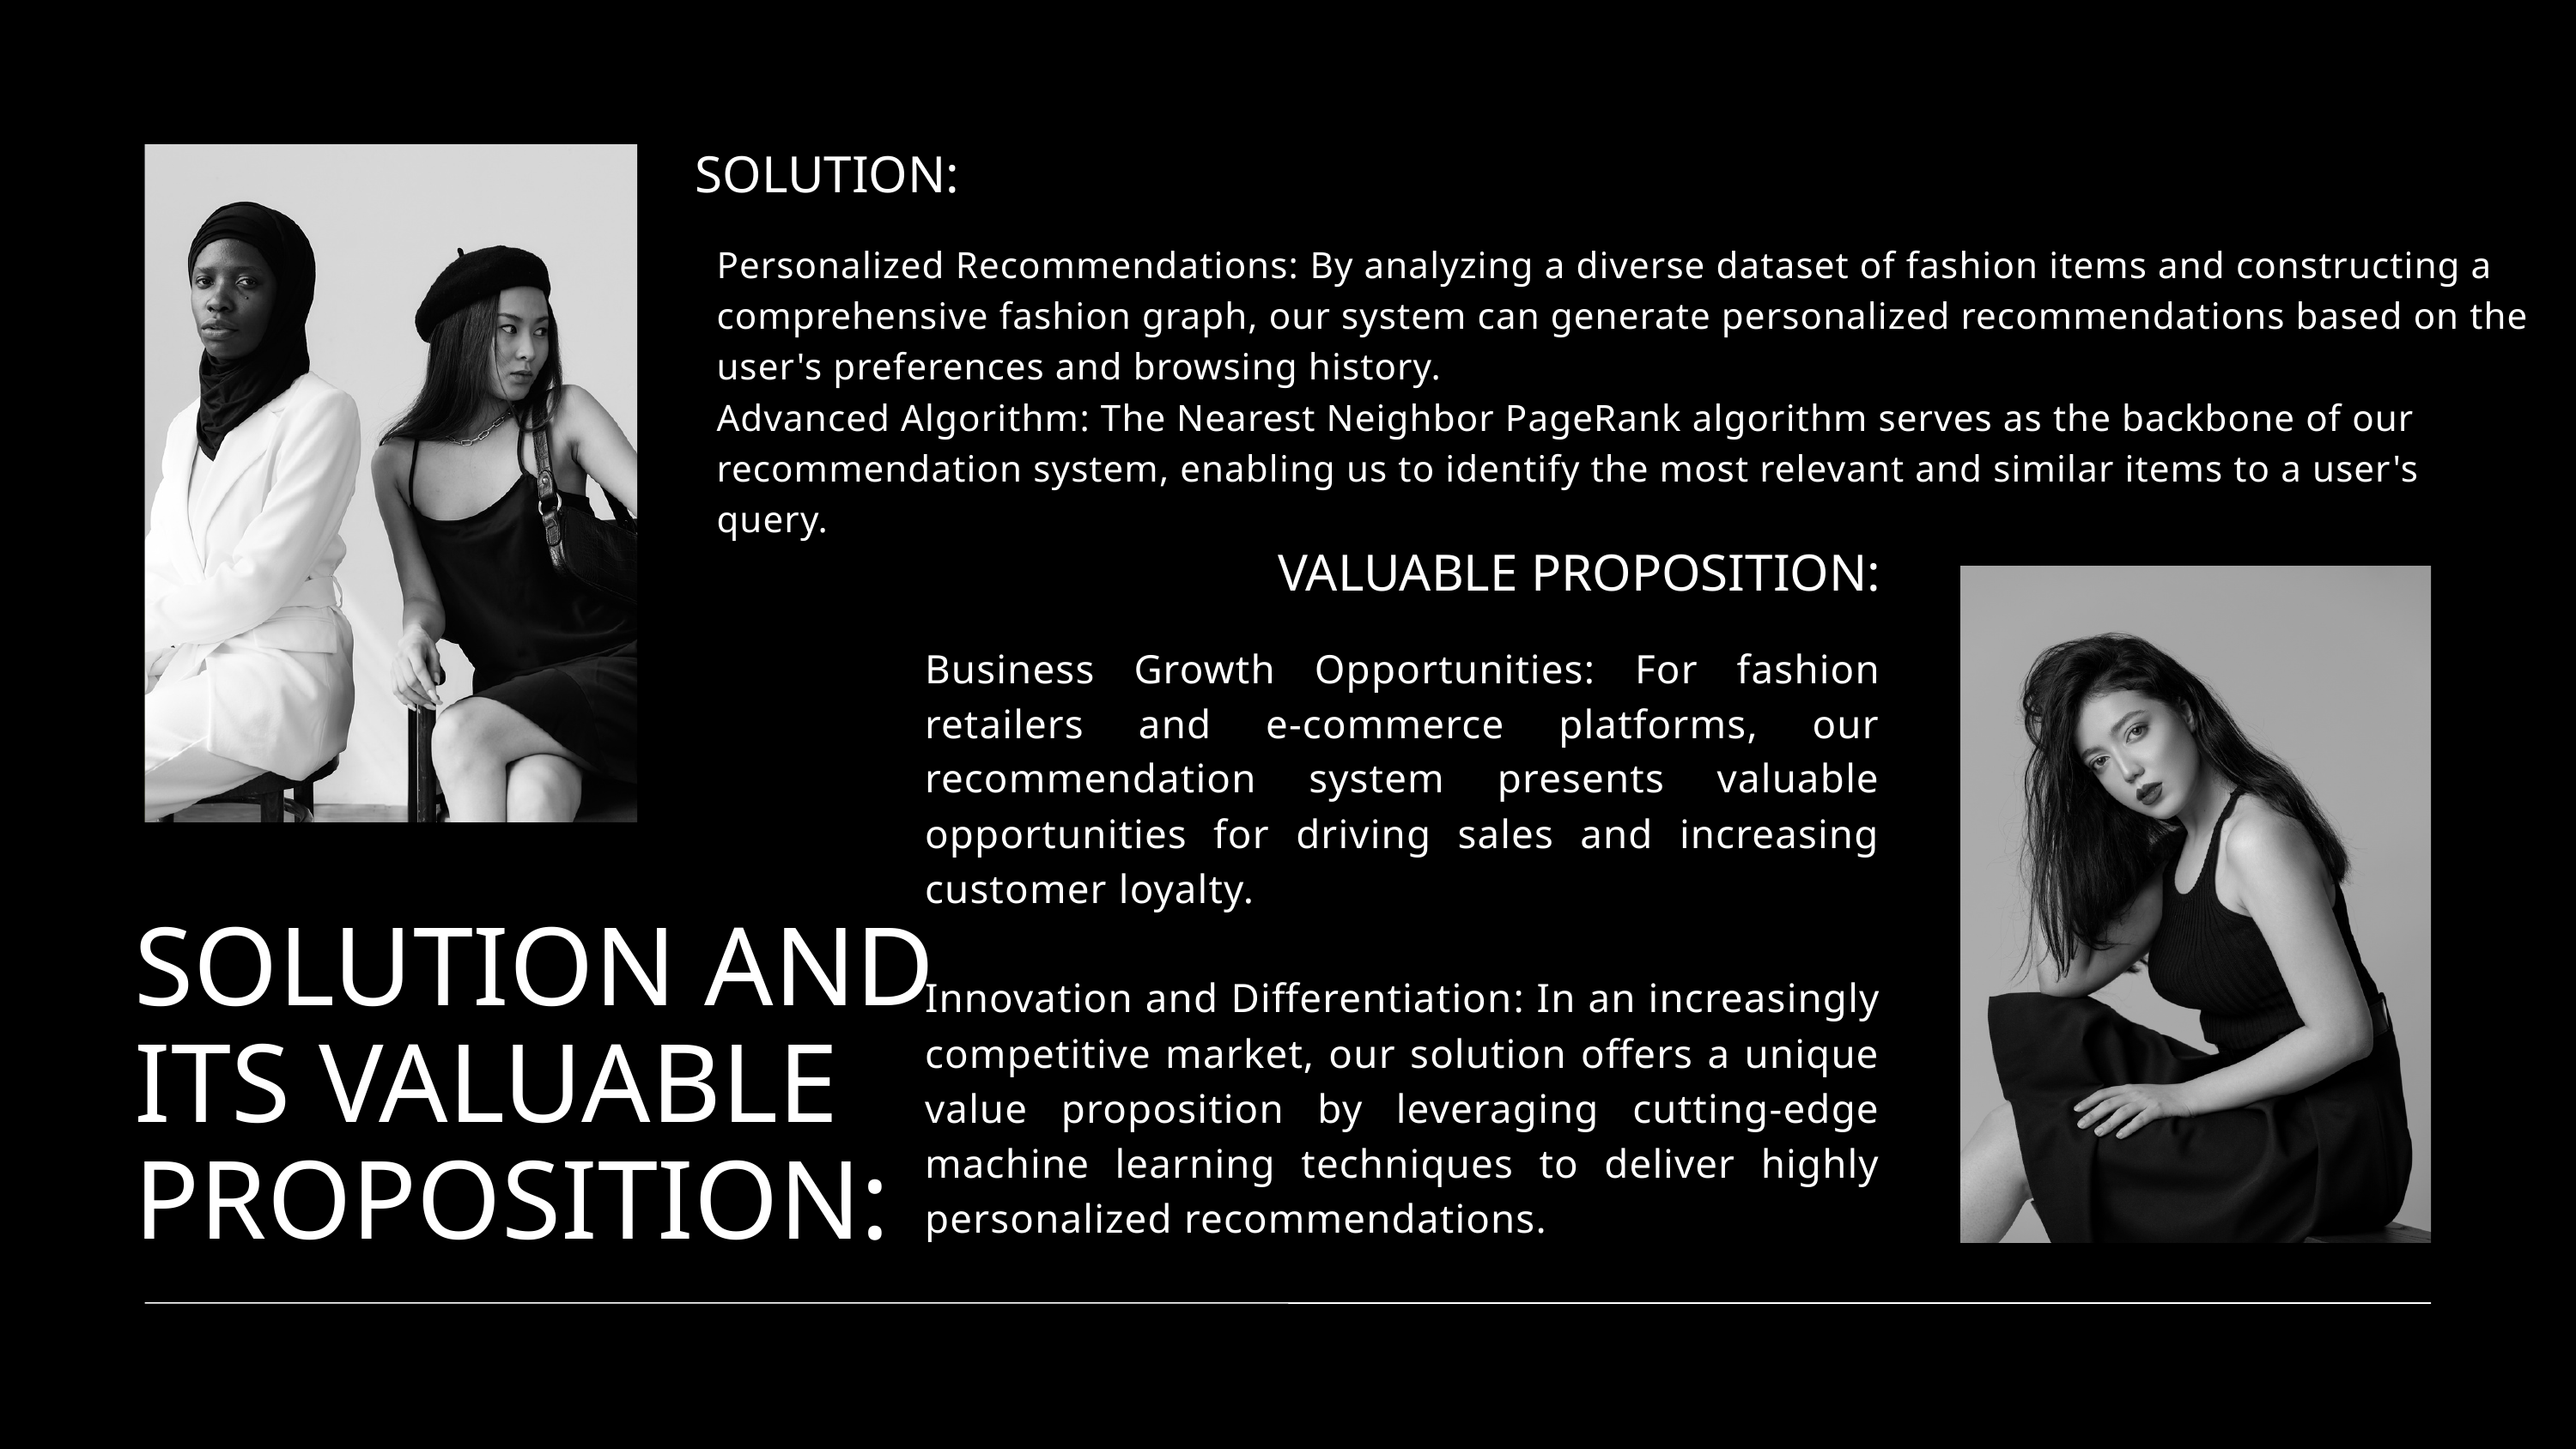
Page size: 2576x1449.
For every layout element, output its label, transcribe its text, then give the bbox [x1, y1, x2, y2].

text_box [144, 144, 638, 822]
text_box VALUABLE PROPOSITION: [1235, 531, 1881, 602]
text_box SOLUTION: [695, 132, 1236, 203]
text_box SOLUTION AND ITS VALUABLE PROPOSITION: [134, 910, 965, 1261]
text_box Personalized Recommendations: By analyzing a diverse dataset of fashion items and constructing a comprehensive fashion graph, our system can generate personalized recommendations based on the user's preferences and browsing history. Advanced Algorithm: The Nearest Neighbor PageRank algorithm serves as the backbone of our recommendation system, enabling us to identify the most relevant and similar items to a user's query. [716, 234, 2531, 591]
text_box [1959, 565, 2432, 1243]
text_box Business Growth Opportunities: For fashion retailers and e-commerce platforms, our recommendation system presents valuable opportunities for driving sales and increasing customer loyalty. Innovation and Differentiation: In an increasingly competitive market, our solution offers a unique value proposition by leveraging cutting-edge machine learning techniques to deliver highly personalized recommendations. [925, 636, 1881, 1241]
